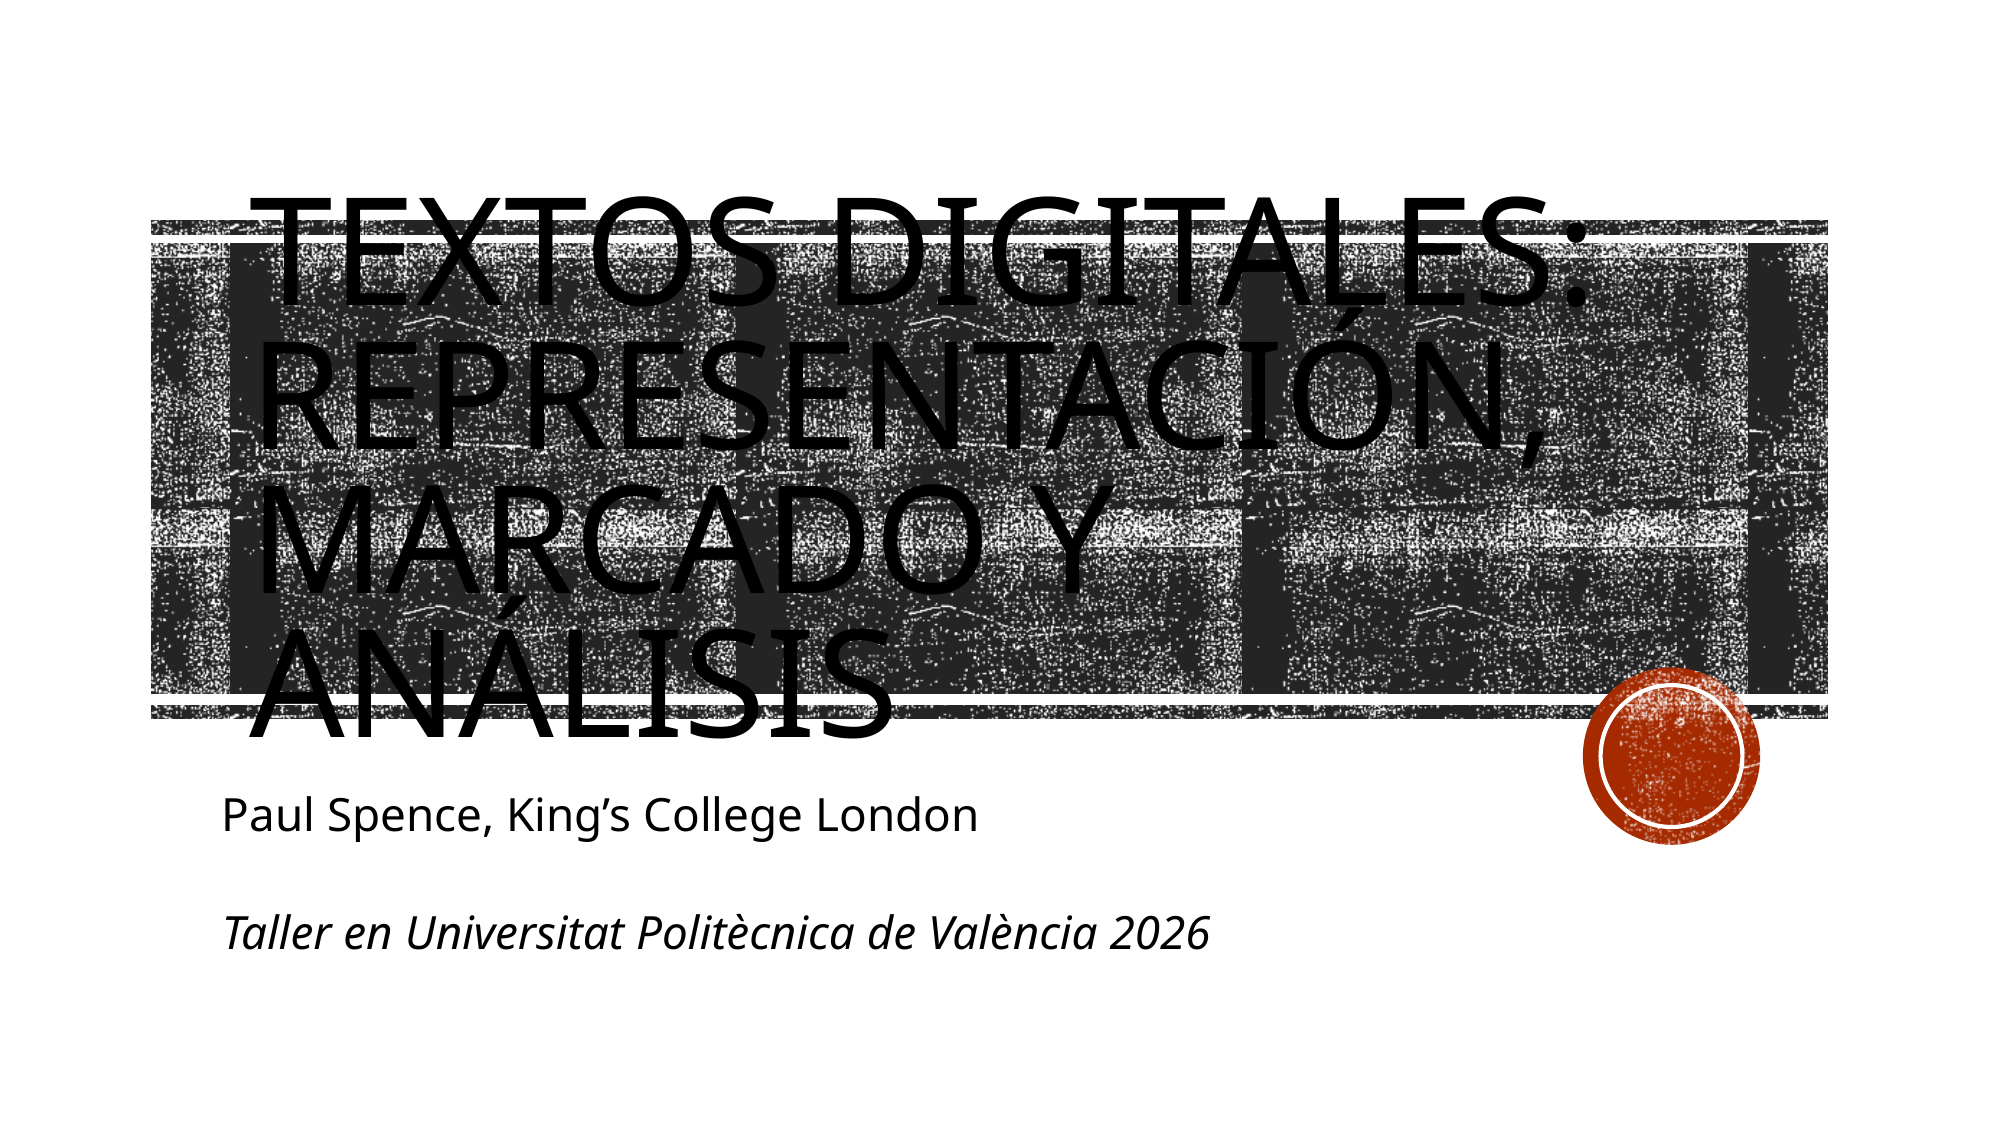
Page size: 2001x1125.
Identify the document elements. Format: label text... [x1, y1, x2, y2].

subtitle Paul Spence, King’s College London Taller en Universitat Politècnica de València 2026 [206, 784, 1633, 1037]
title Textos digitales: representación, marcado y análisis [234, 229, 1810, 728]
